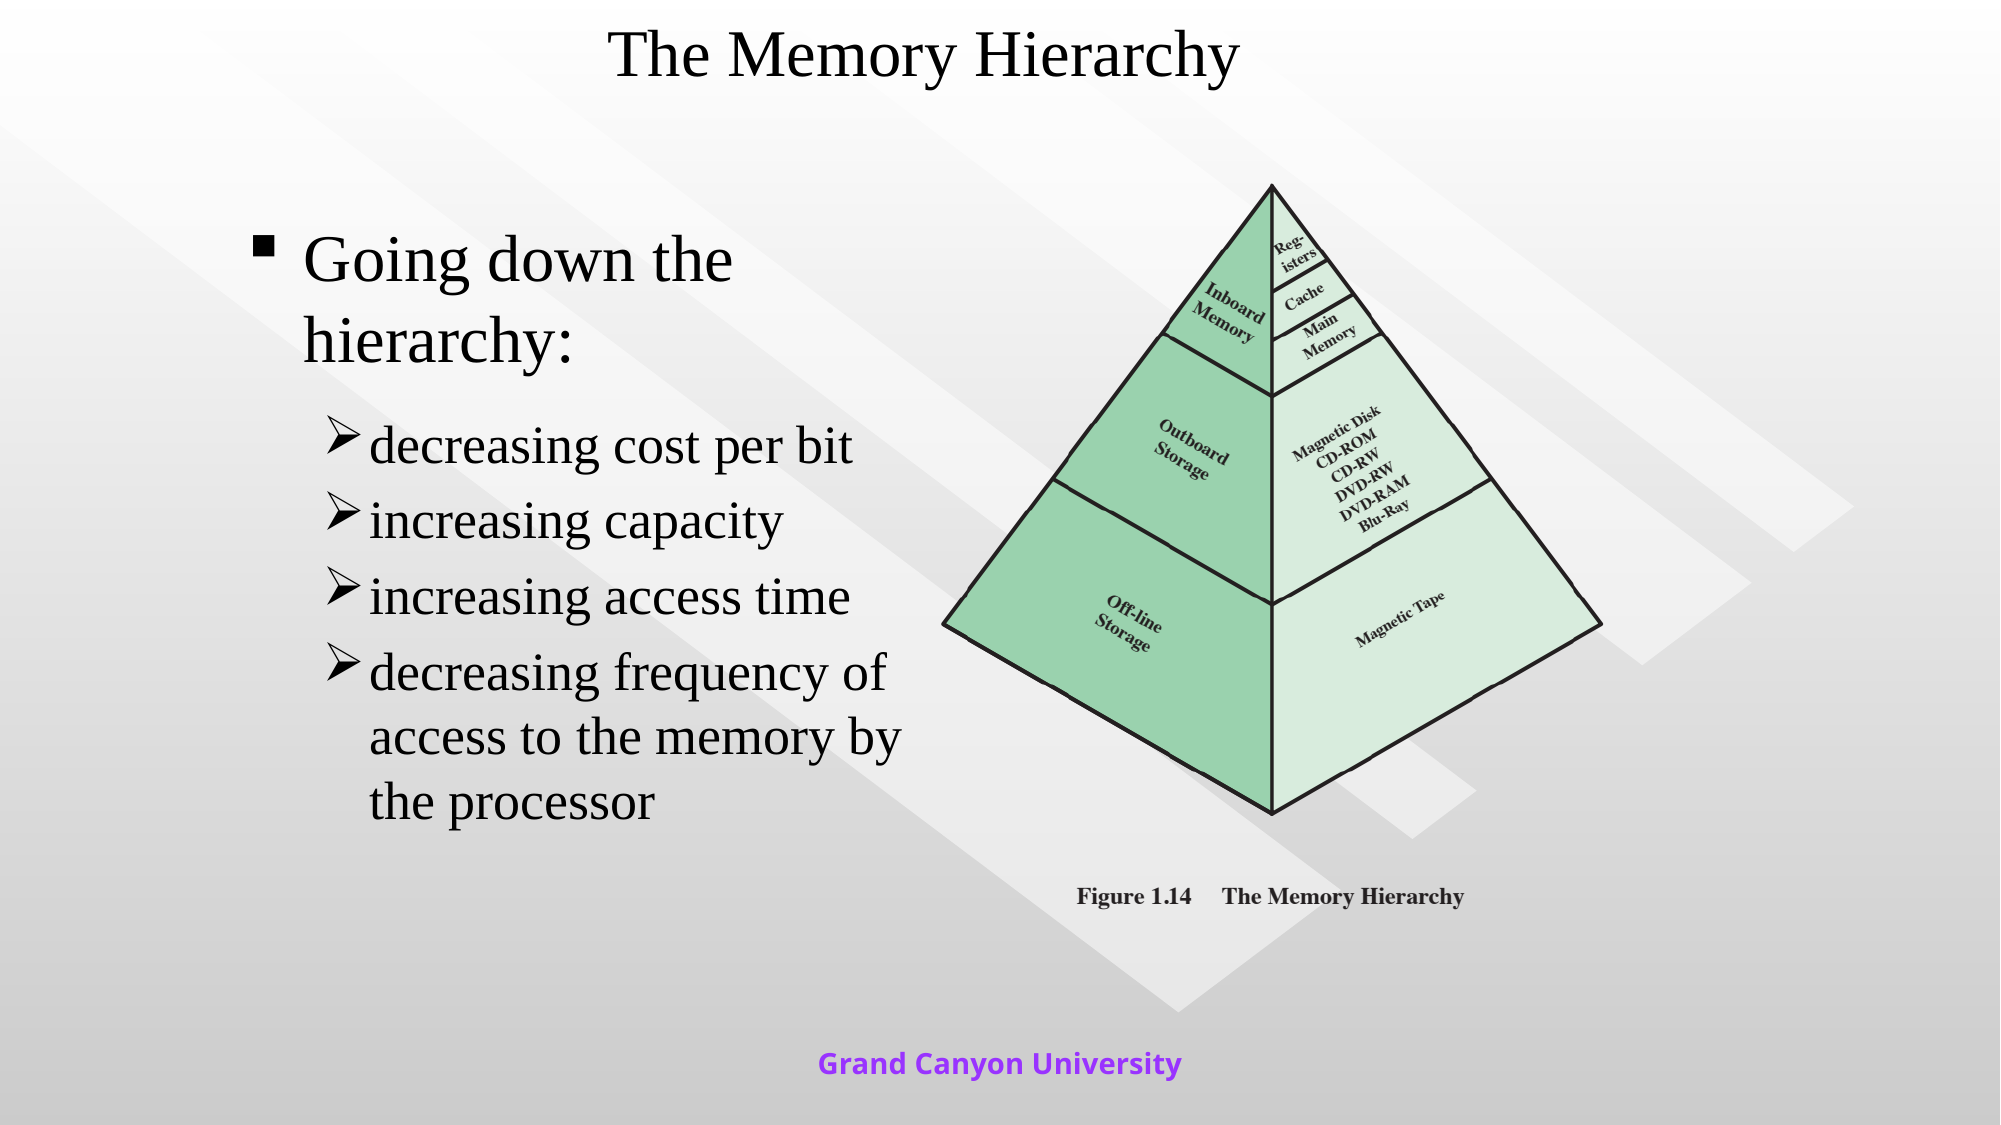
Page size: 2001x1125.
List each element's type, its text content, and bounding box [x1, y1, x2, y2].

picture [924, 141, 1616, 918]
title The Memory Hierarchy [549, 5, 1300, 93]
footer Grand Canyon University [683, 1025, 1317, 1100]
list Going down the hierarchy: decreasing cost per bit increasing capacity increasing access time decreasing frequency of access to the memory by the processor [232, 114, 970, 977]
